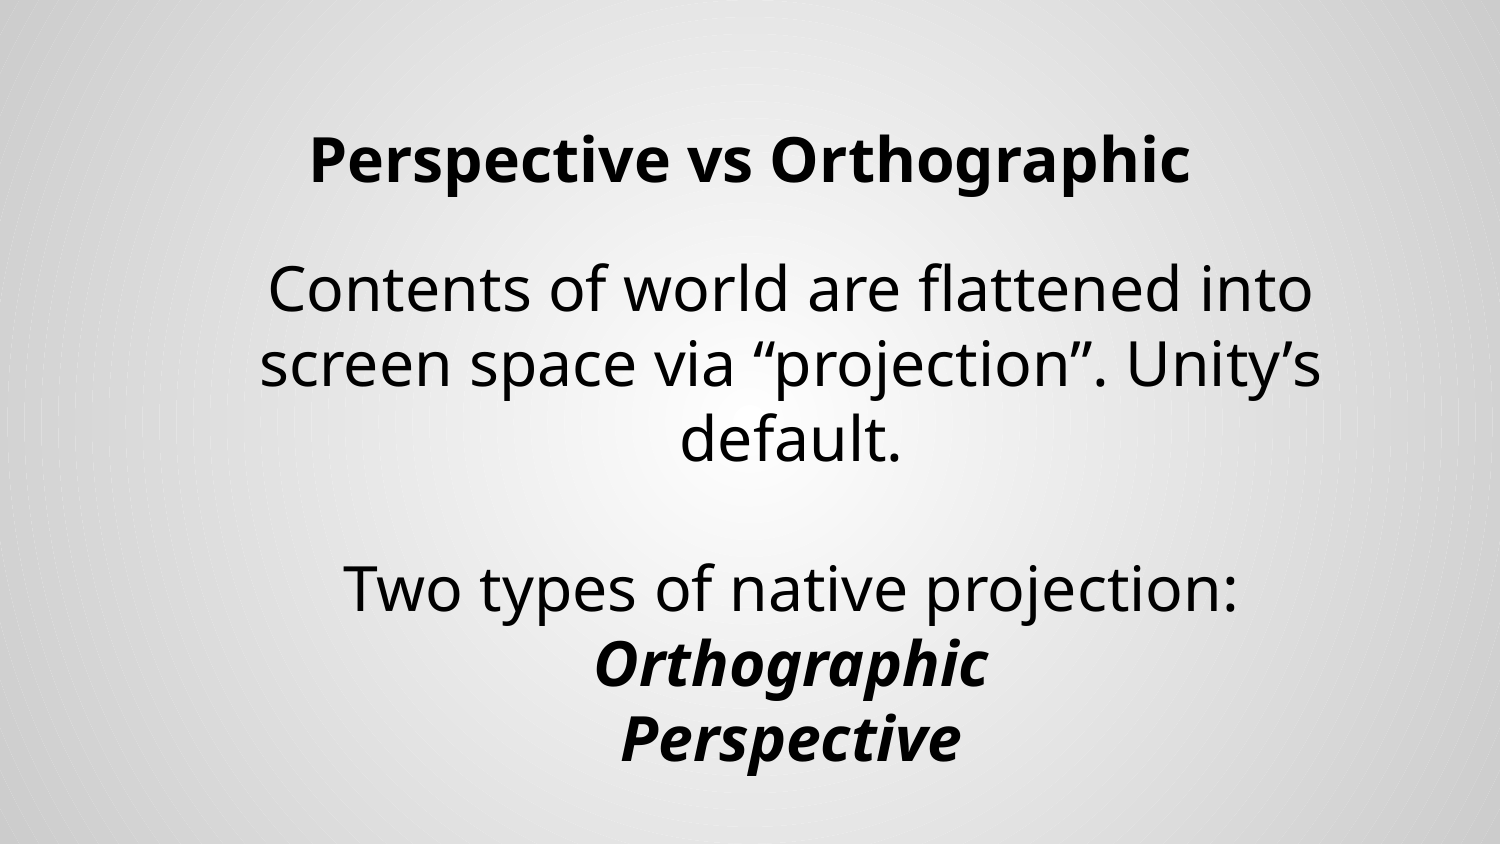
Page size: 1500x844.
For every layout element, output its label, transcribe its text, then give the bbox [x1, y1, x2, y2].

text_box Perspective vs Orthographic [120, 104, 1379, 203]
text_box Contents of world are flattened into screen space via “projection”. Unity’s default. Two types of native projection: Orthographic Perspective [162, 234, 1421, 535]
